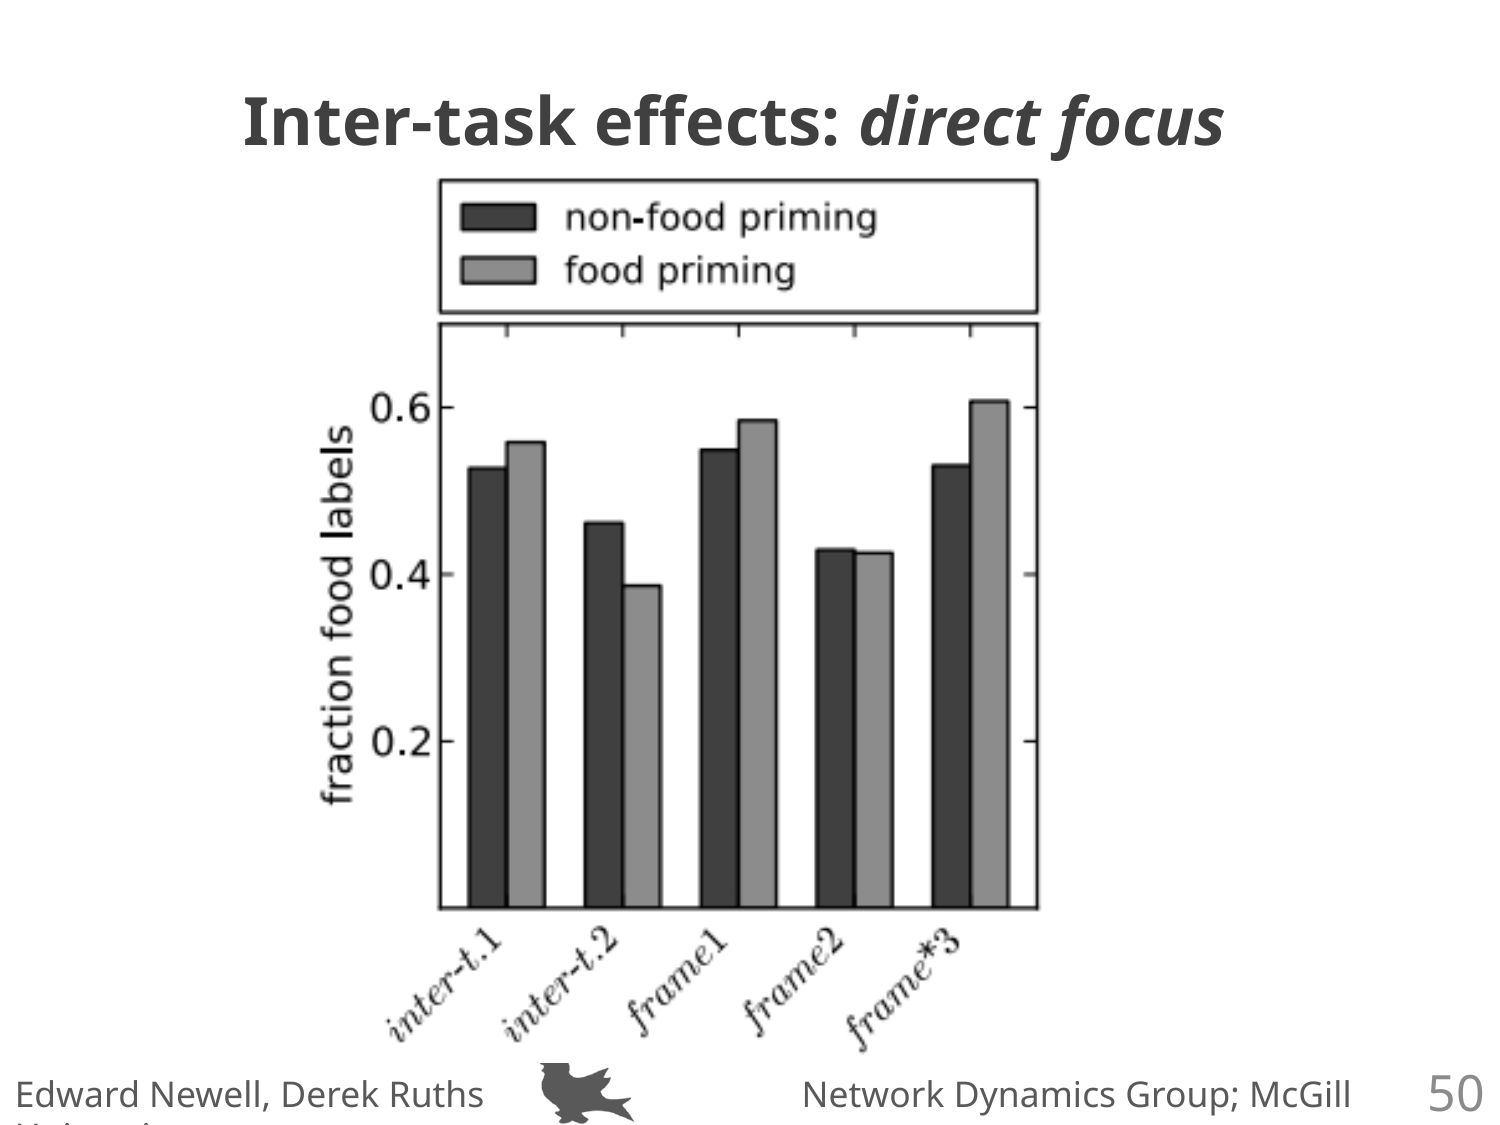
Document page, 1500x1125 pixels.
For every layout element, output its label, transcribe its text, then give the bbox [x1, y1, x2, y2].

picture [311, 167, 1049, 1063]
text_box Inter-task effects: direct focus [228, 71, 1293, 167]
slide_number 49 [1391, 1065, 1500, 1125]
text_box hpu output [532, 1071, 643, 1125]
